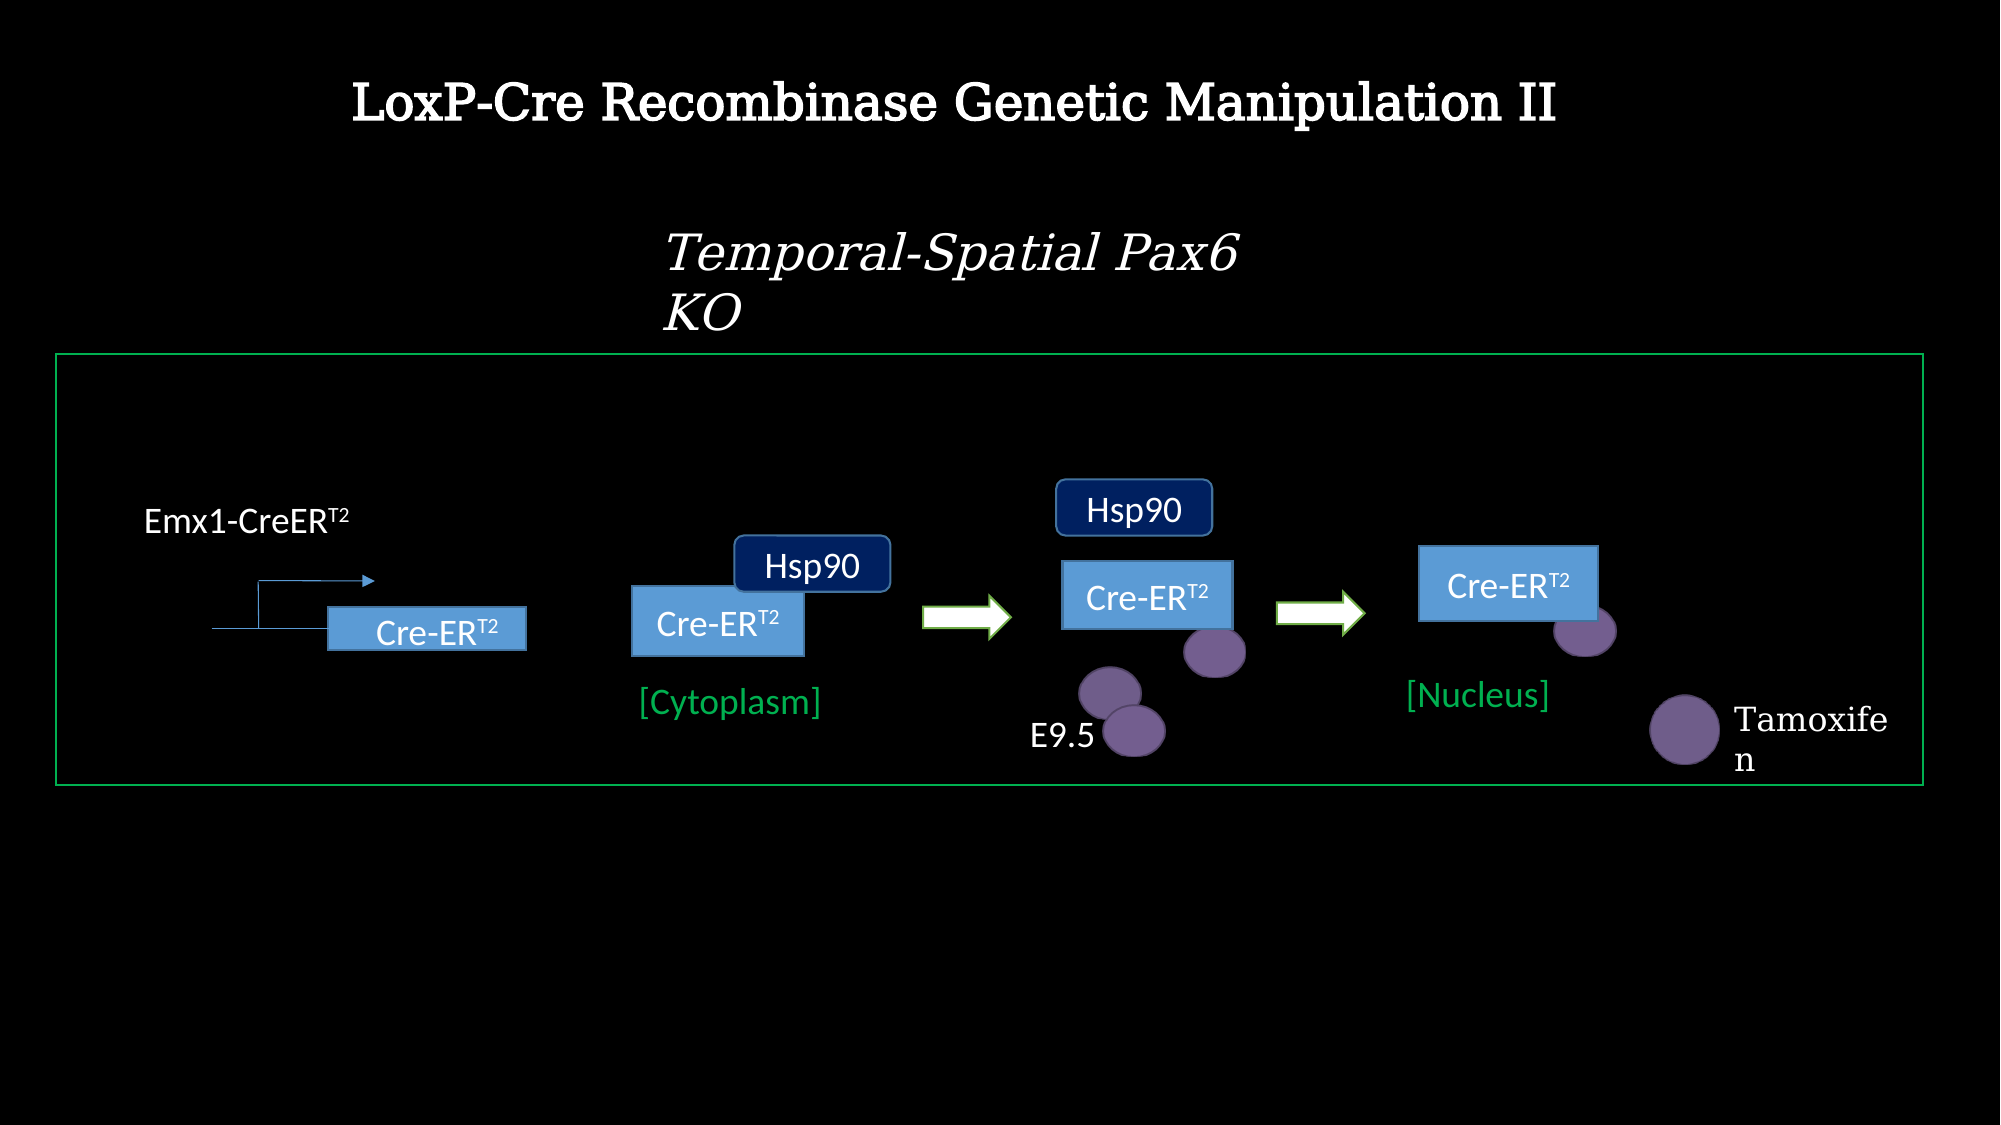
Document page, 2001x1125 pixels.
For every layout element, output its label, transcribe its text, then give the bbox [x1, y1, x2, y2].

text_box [55, 353, 1924, 785]
text_box LoxP-Cre Recombinase Genetic Manipulation II [95, 62, 1814, 273]
text_box Temporal-Spatial Pax6 KO [645, 213, 1278, 348]
